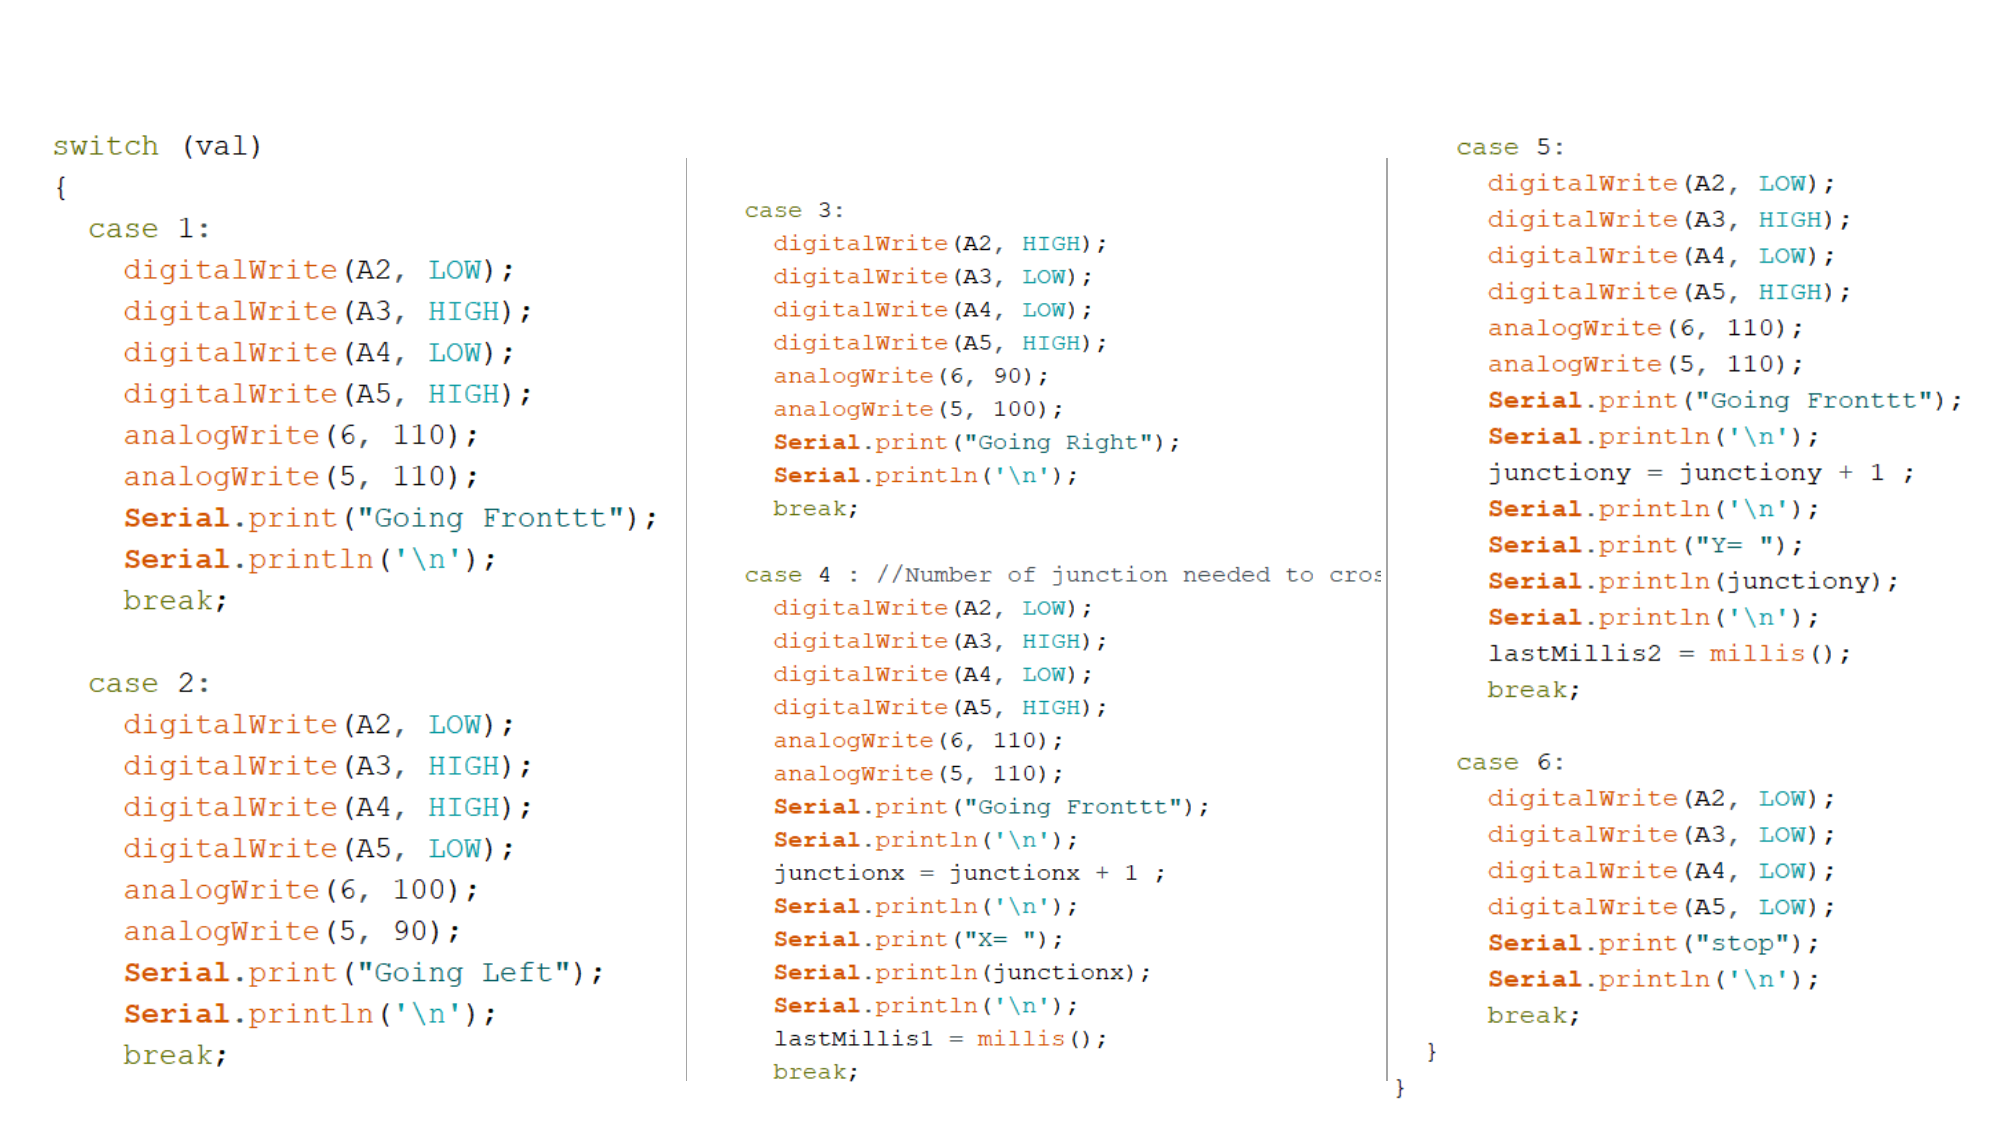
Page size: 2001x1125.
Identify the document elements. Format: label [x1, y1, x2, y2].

picture [19, 130, 672, 1082]
picture [702, 135, 1964, 1104]
